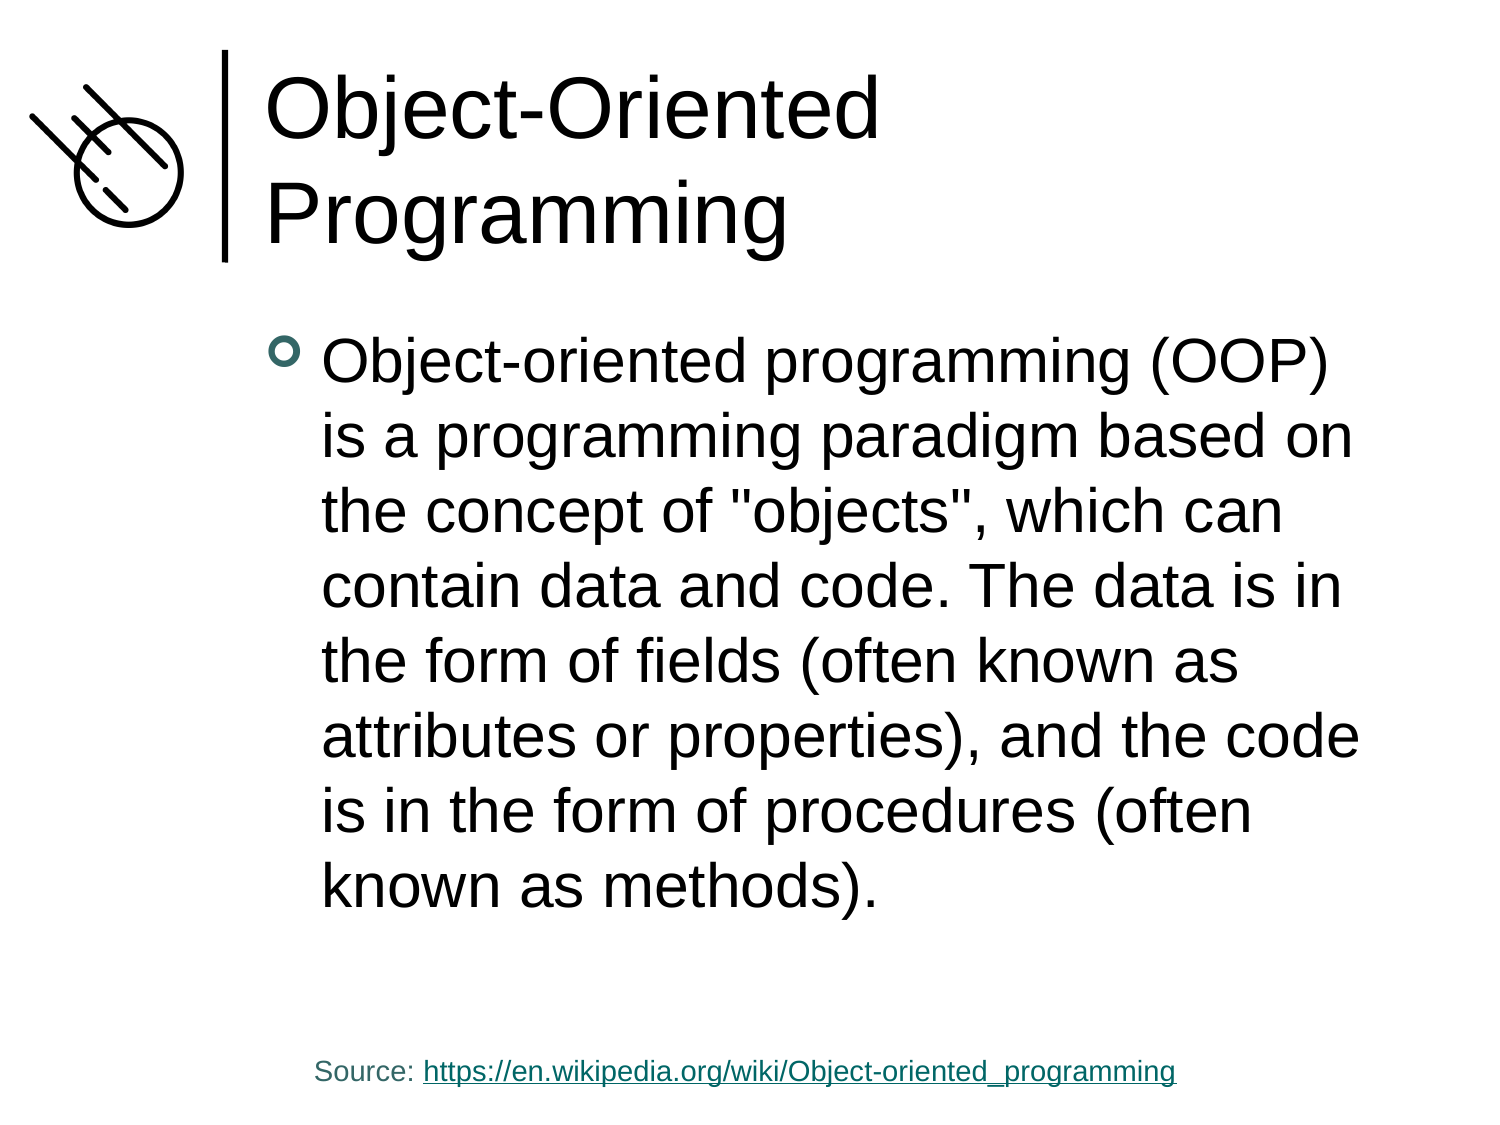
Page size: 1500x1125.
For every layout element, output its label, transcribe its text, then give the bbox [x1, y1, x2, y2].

list Object-oriented programming (OOP) is a programming paradigm based on the concept of "objects", which can contain data and code. The data is in the form of fields (often known as attributes or properties), and the code is in the form of procedures (often known as methods). [249, 312, 1400, 988]
picture [0, 49, 213, 263]
title Object-Oriented Programming [249, 31, 1400, 282]
text_box Source: https://en.wikipedia.org/wiki/Object-oriented_programming [299, 1044, 1193, 1095]
